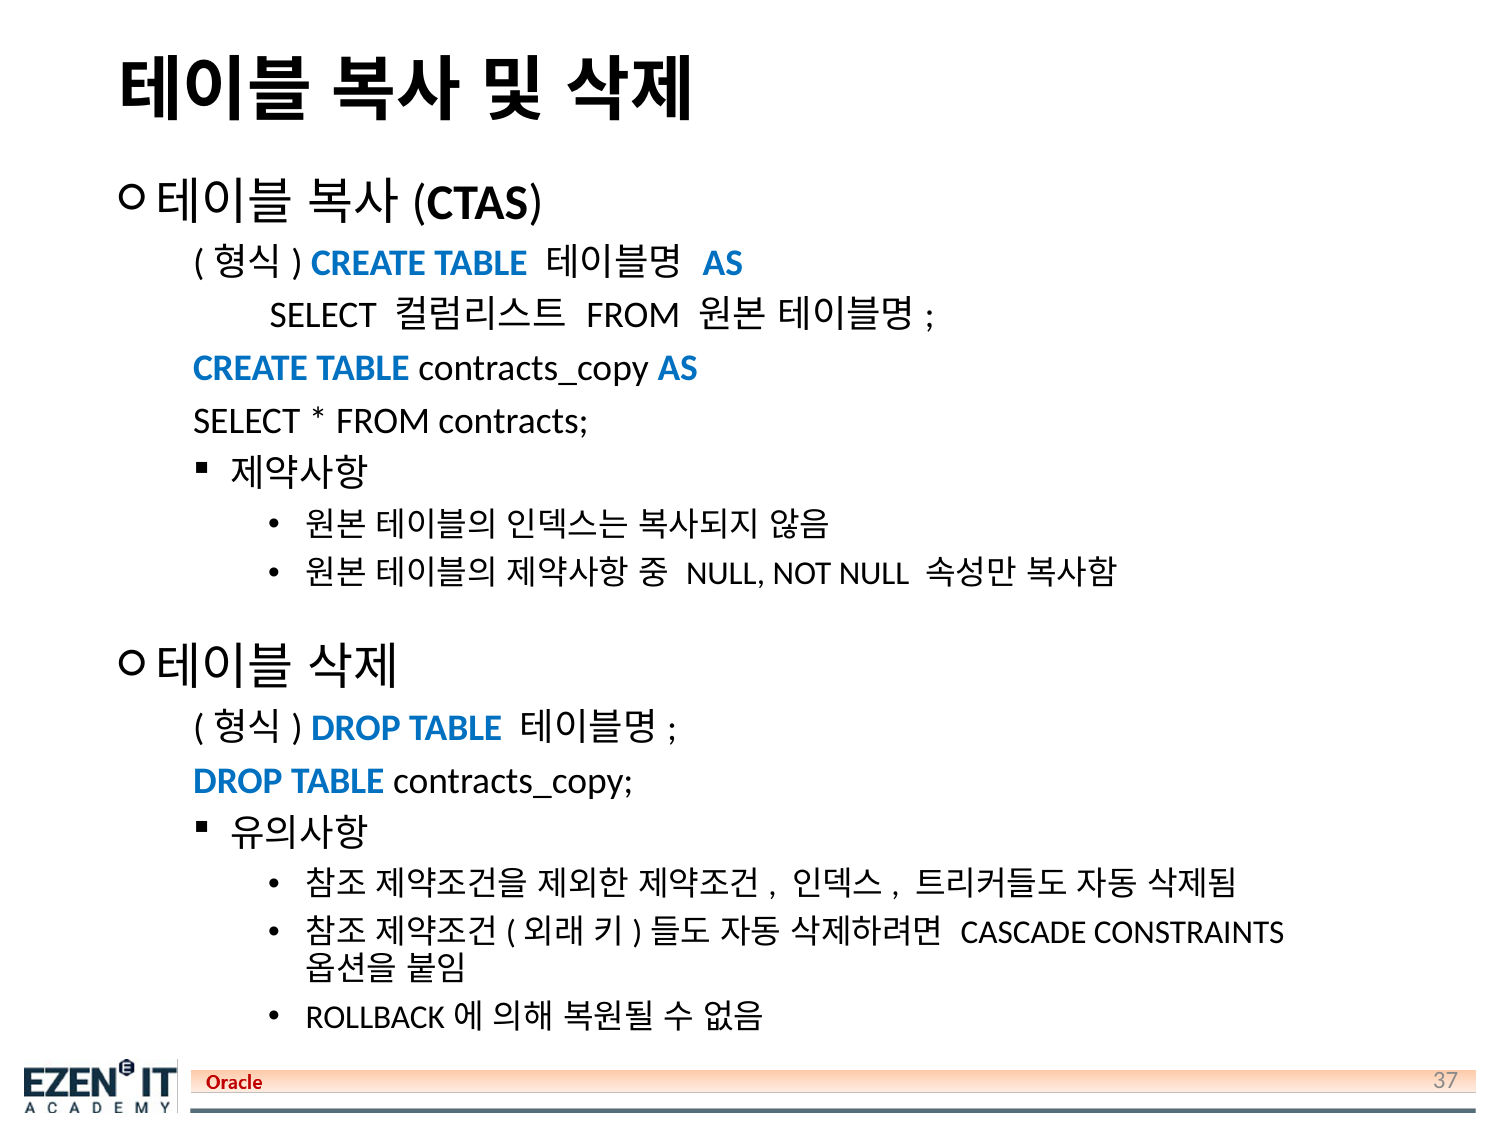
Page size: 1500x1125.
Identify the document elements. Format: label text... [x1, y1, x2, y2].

title 테이블 복사 및 삭제 [103, 46, 1397, 138]
slide_number 37 [1400, 1048, 1474, 1109]
picture [24, 1059, 1476, 1113]
list 테이블 복사(CTAS) (형식) CREATE TABLE 테이블명 AS SELECT 컬럼리스트 FROM 원본 테이블명; CREATE TABLE contracts_copy AS SELECT * FROM contracts; 제약사항 원본 테이블의 인덱스는 복사되지 않음 원본 테이블의 제약사항 중 NULL, NOT NULL 속성만 복사함 테이블 삭제 (형식) DROP TABLE 테이블명; DROP TABLE contracts_copy; 유의사항 참조 제약조건을 제외한 제약조건, 인덱스, 트리커들도 자동 삭제됨 참조 제약조건(외래 키)들도 자동 삭제하려면 CASCADE CONSTRAINTS 옵션을 붙임 ROLLBACK에 의해 복원될 수 없음 [103, 168, 1397, 1049]
